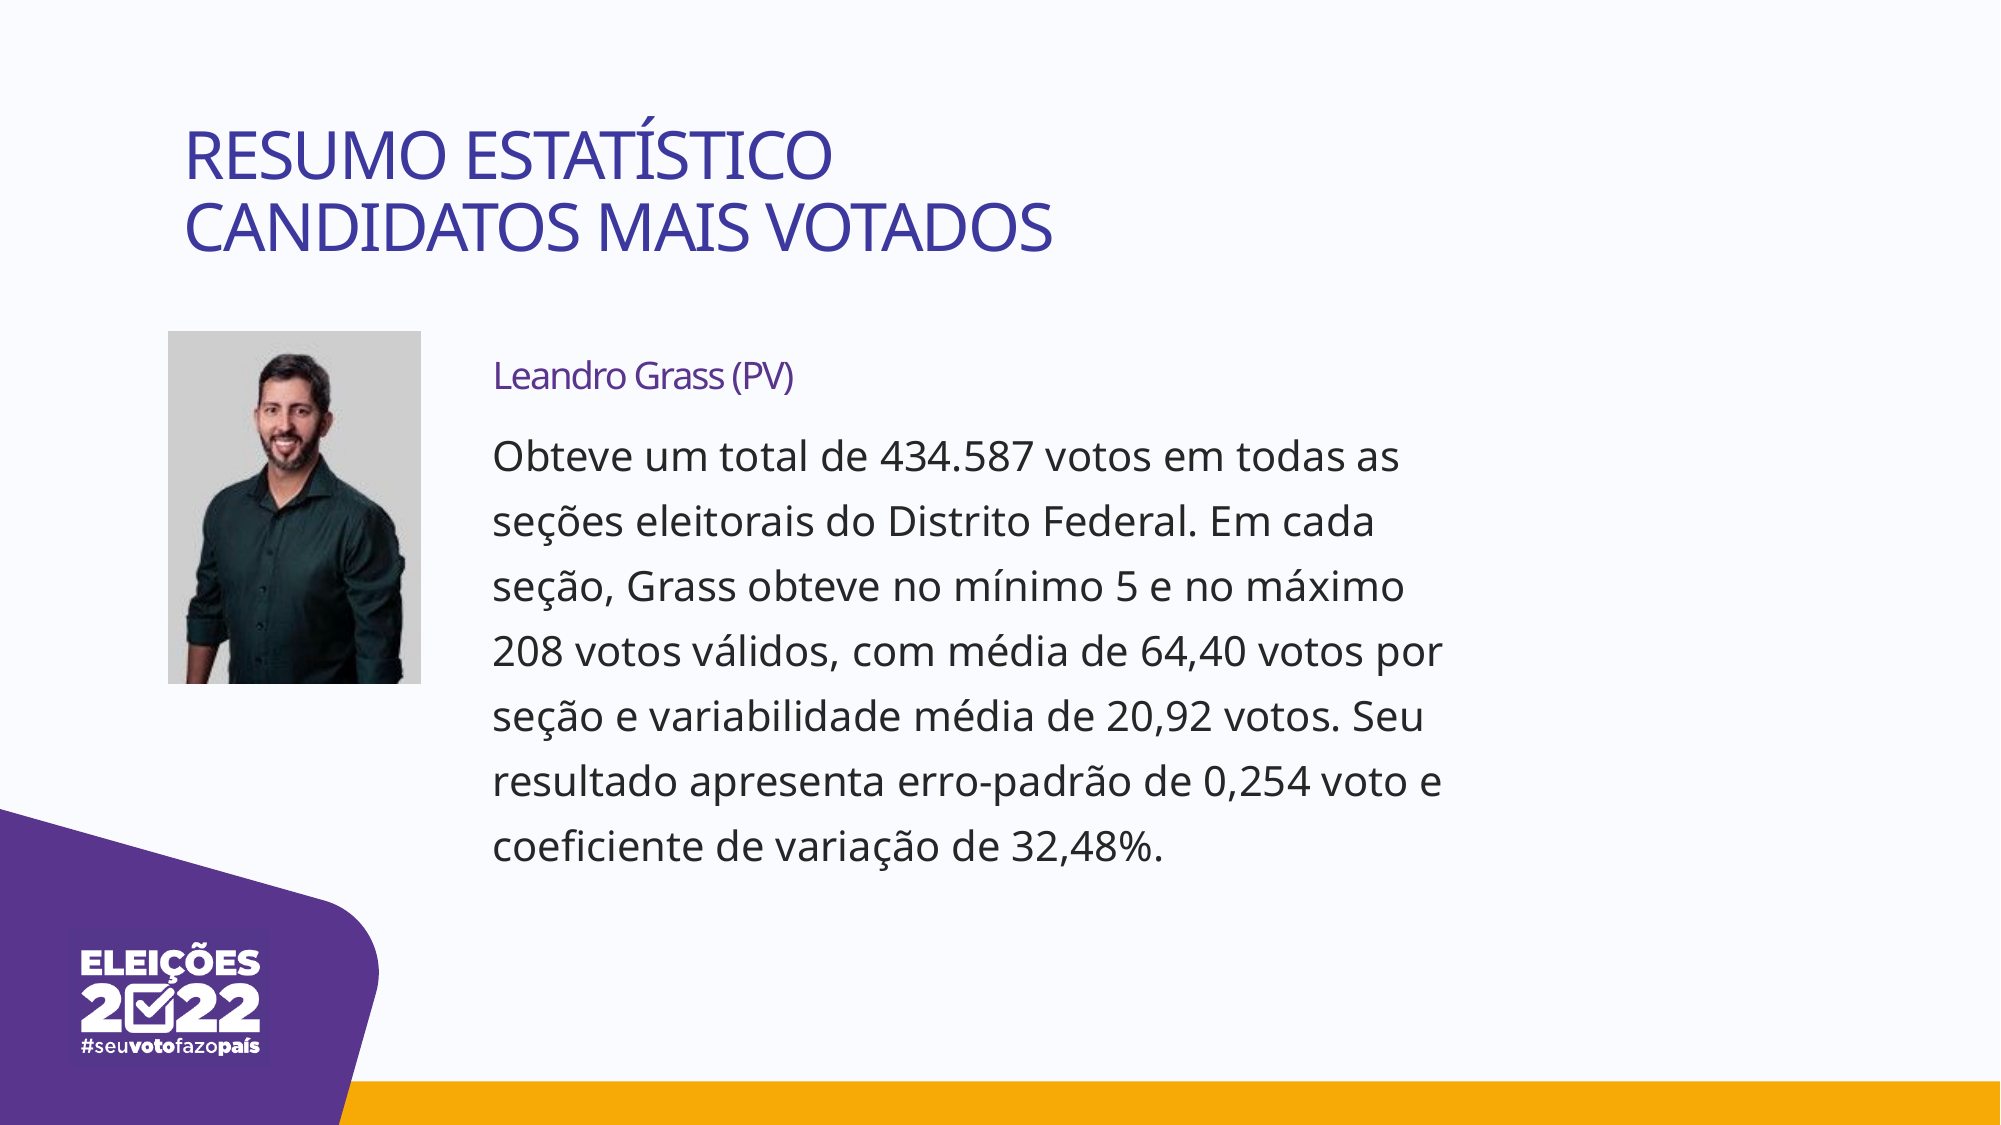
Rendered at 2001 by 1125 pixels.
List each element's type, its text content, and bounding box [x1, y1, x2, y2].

text_box [0, 807, 380, 1125]
picture [68, 929, 270, 1067]
text_box RESUMO ESTATÍSTICO CANDIDATOS MAIS VOTADOS [168, 102, 1344, 274]
text_box Obteve um total de 434.587 votos em todas as seções eleitorais do Distrito Federal. Em cada seção, Grass obteve no mínimo 5 e no máximo 208 votos válidos, com média de 64,40 votos por seção e variabilidade média de 20,92 votos. Seu resultado apresenta erro-padrão de 0,254 voto e coeficiente de variação de 32,48%. [477, 407, 1470, 958]
text_box Leandro Grass (PV) [477, 330, 1144, 405]
picture [168, 331, 421, 684]
text_box [341, 1080, 2000, 1125]
